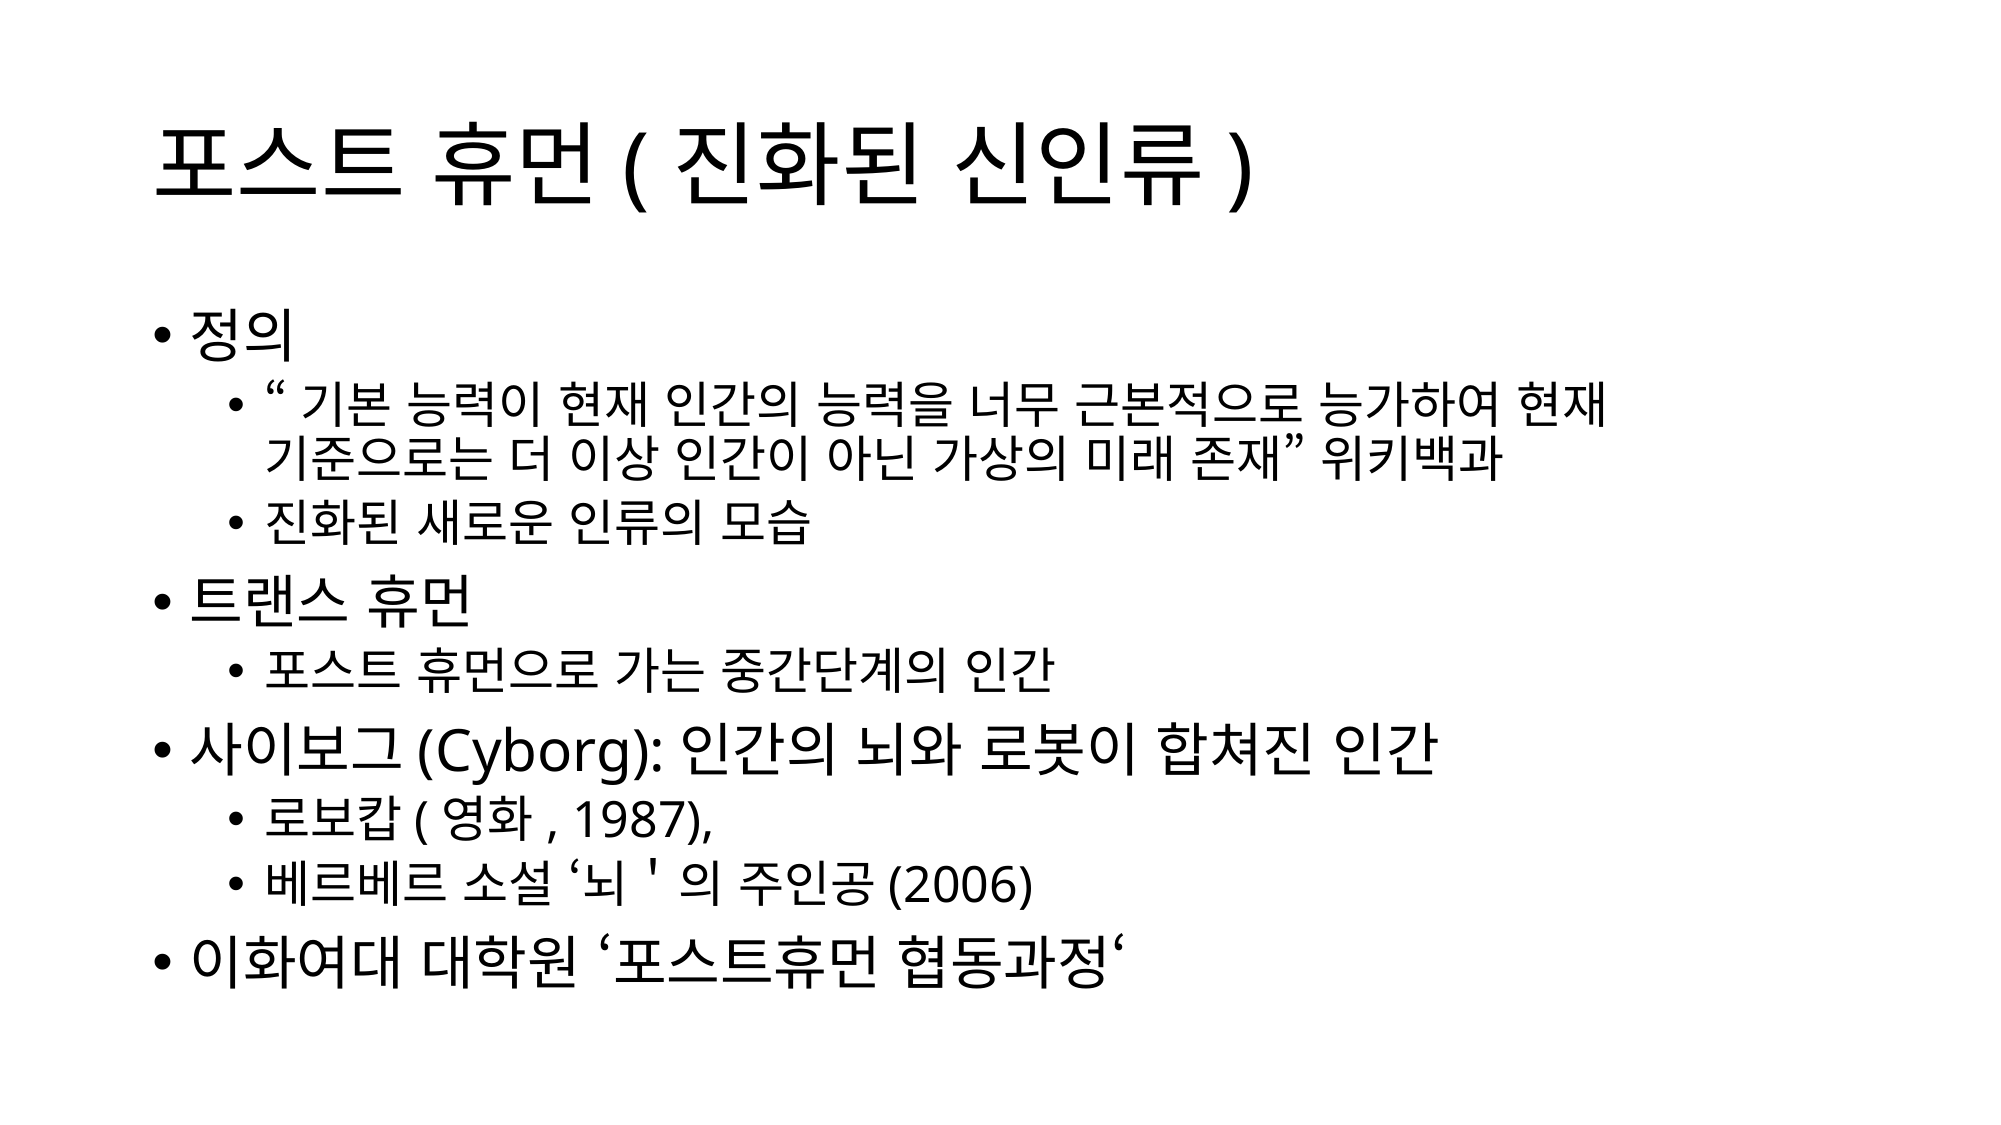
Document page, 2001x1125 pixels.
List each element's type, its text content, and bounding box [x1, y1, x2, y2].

list 정의 “기본 능력이 현재 인간의 능력을 너무 근본적으로 능가하여 현재 기준으로는 더 이상 인간이 아닌 가상의 미래 존재” 위키백과 진화된 새로운 인류의 모습 트랜스 휴먼 포스트 휴먼으로 가는 중간단계의 인간 사이보그(Cyborg):인간의 뇌와 로봇이 합쳐진 인간 로보캅(영화, 1987), 베르베르 소설 ‘뇌＇의 주인공(2006) 이화여대 대학원 ‘포스트휴먼 협동과정‘ [137, 299, 1863, 1014]
title 포스트 휴먼(진화된 신인류) [137, 59, 1863, 278]
